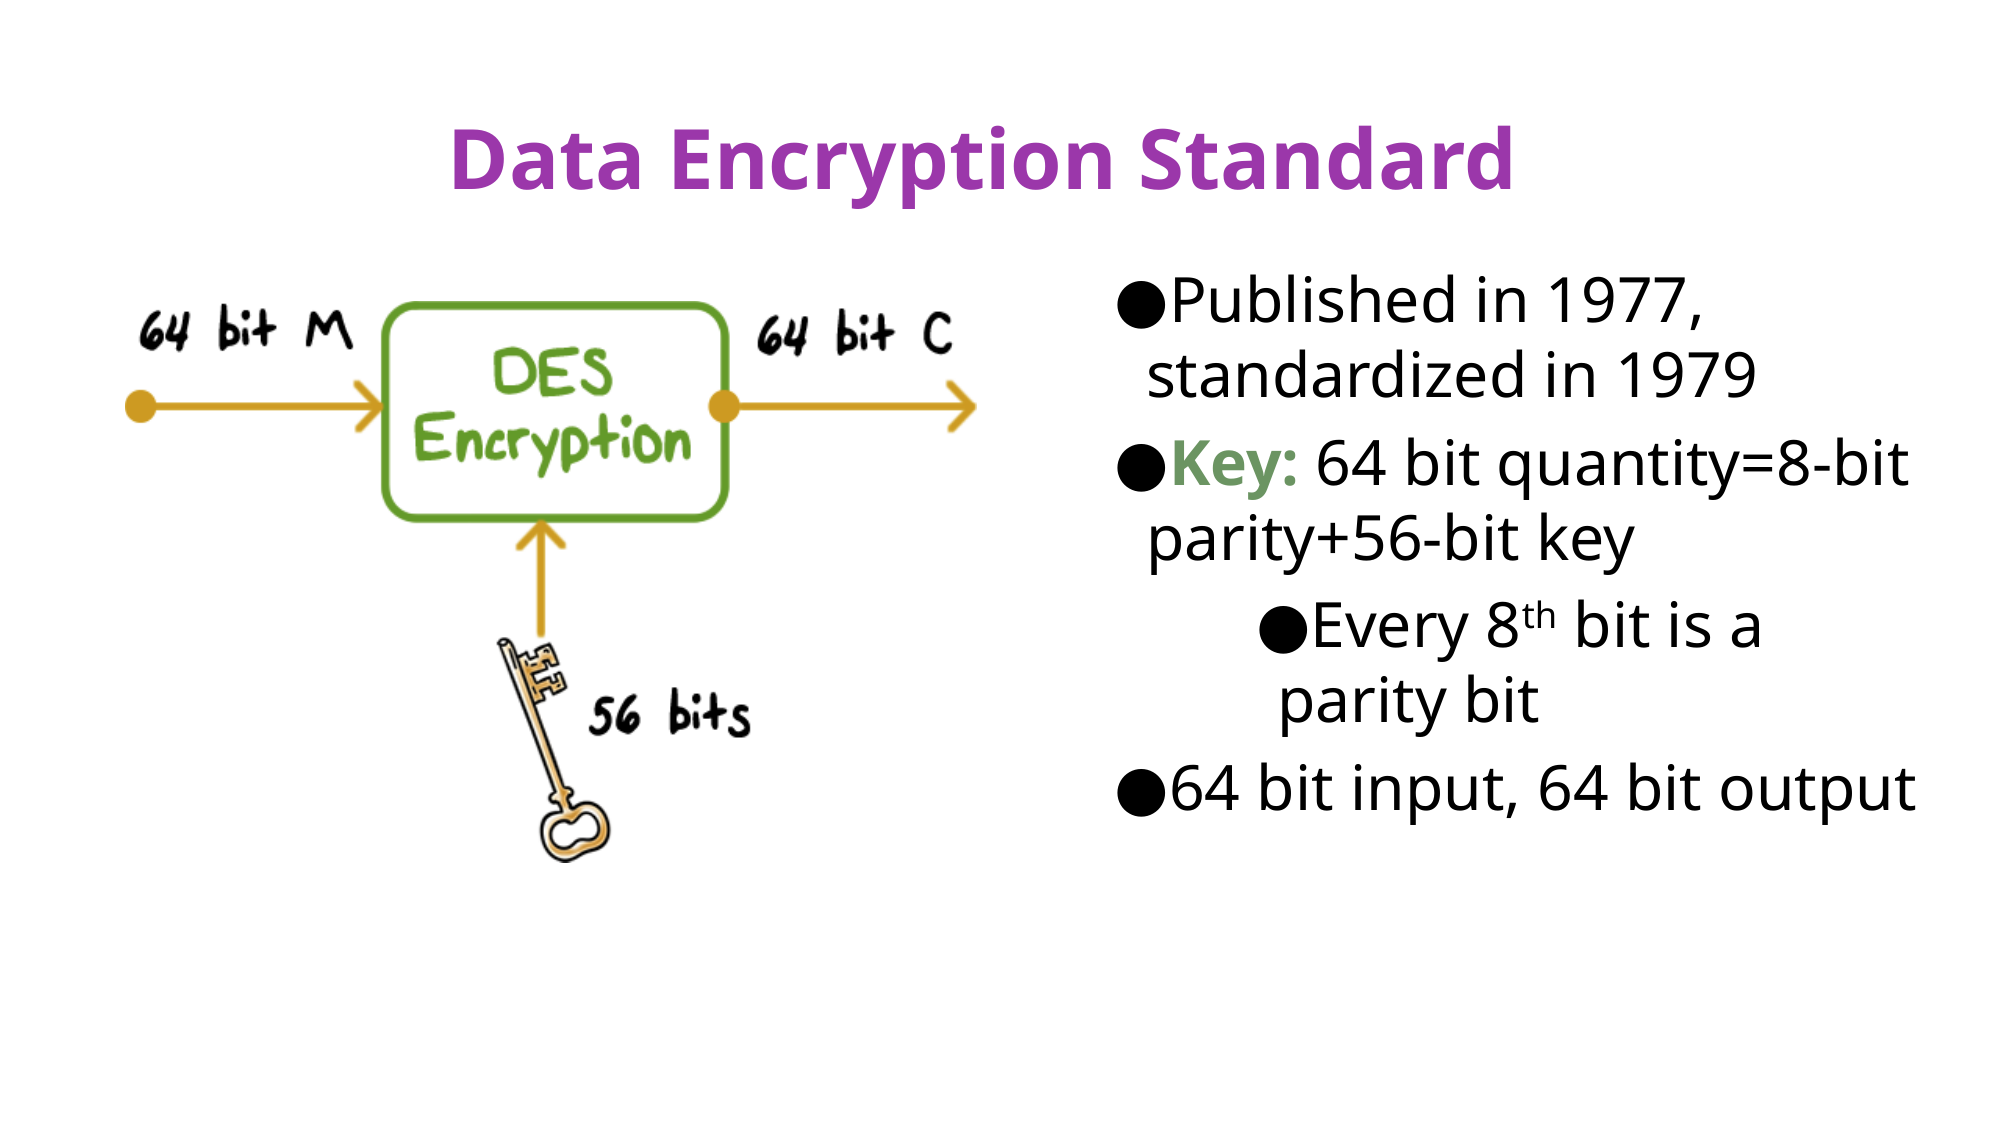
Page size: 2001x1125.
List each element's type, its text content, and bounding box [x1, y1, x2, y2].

title Data Encryption Standard [133, 37, 1834, 225]
list Published in 1977, standardized in 1979 Key: 64 bit quantity=8-bit parity+56-bit key Every 8th bit is a parity bit 64 bit input, 64 bit output [1070, 240, 1954, 1045]
picture [125, 301, 978, 863]
